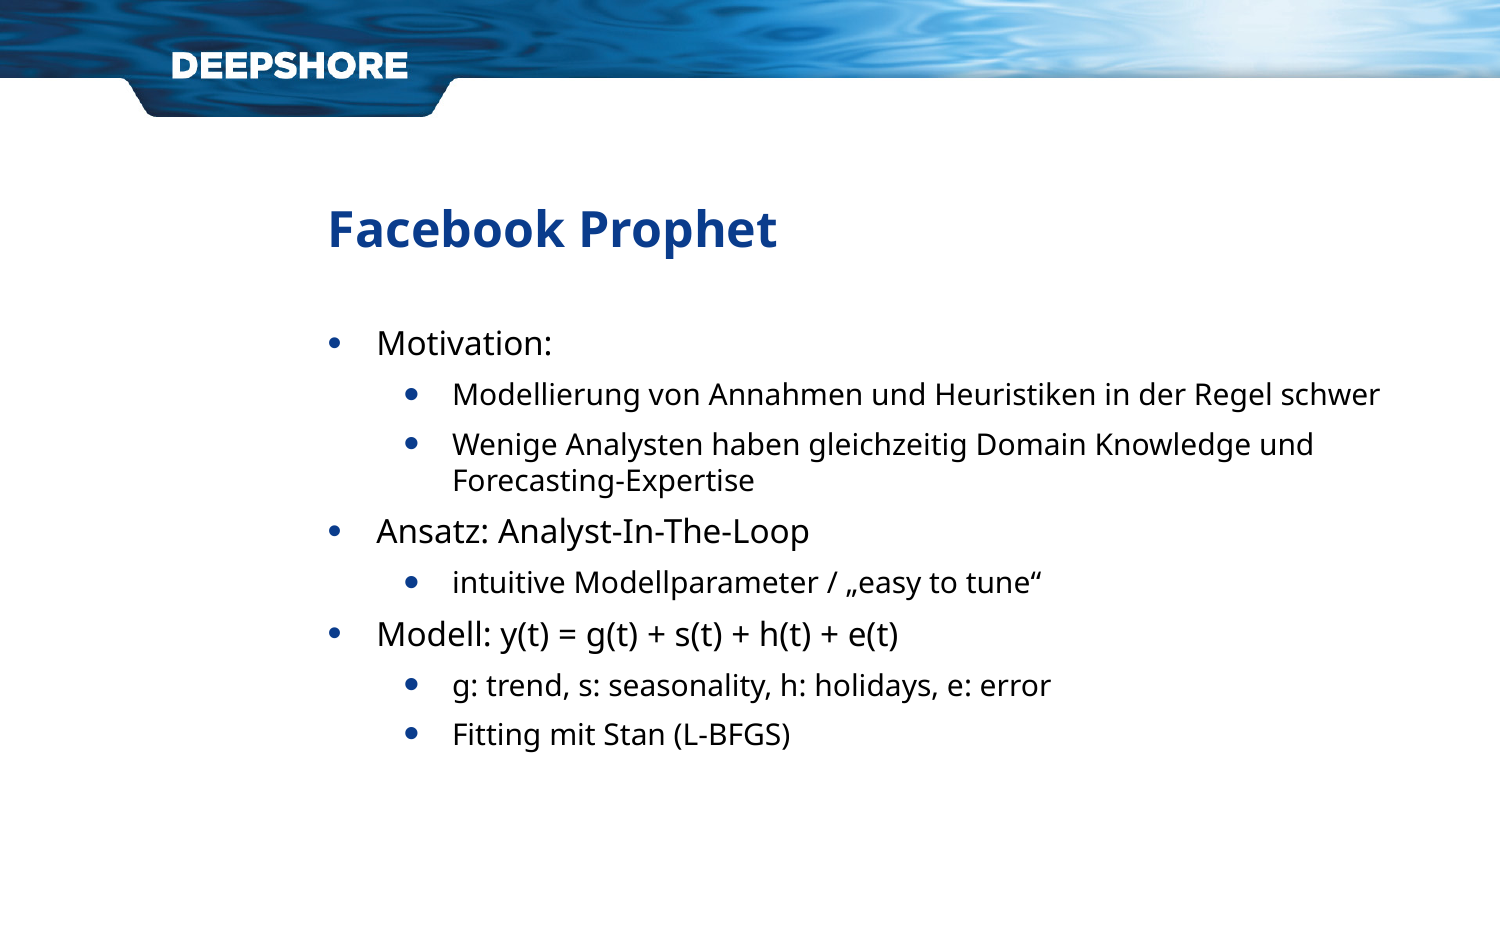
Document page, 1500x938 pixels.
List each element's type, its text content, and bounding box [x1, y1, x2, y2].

picture [0, 0, 1500, 938]
text_box Motivation: Modellierung von Annahmen und Heuristiken in der Regel schwer Wenige Analysten haben gleichzeitig Domain Knowledge und Forecasting-Expertise Ansatz: Analyst-In-The-Loop intuitive Modellparameter / „easy to tune“ Modell: y(t) = g(t) + s(t) + h(t) + e(t) g: trend, s: seasonality, h: holidays, e: error Fitting mit Stan (L-BFGS) [312, 315, 1400, 800]
text_box Facebook Prophet [312, 197, 1258, 315]
